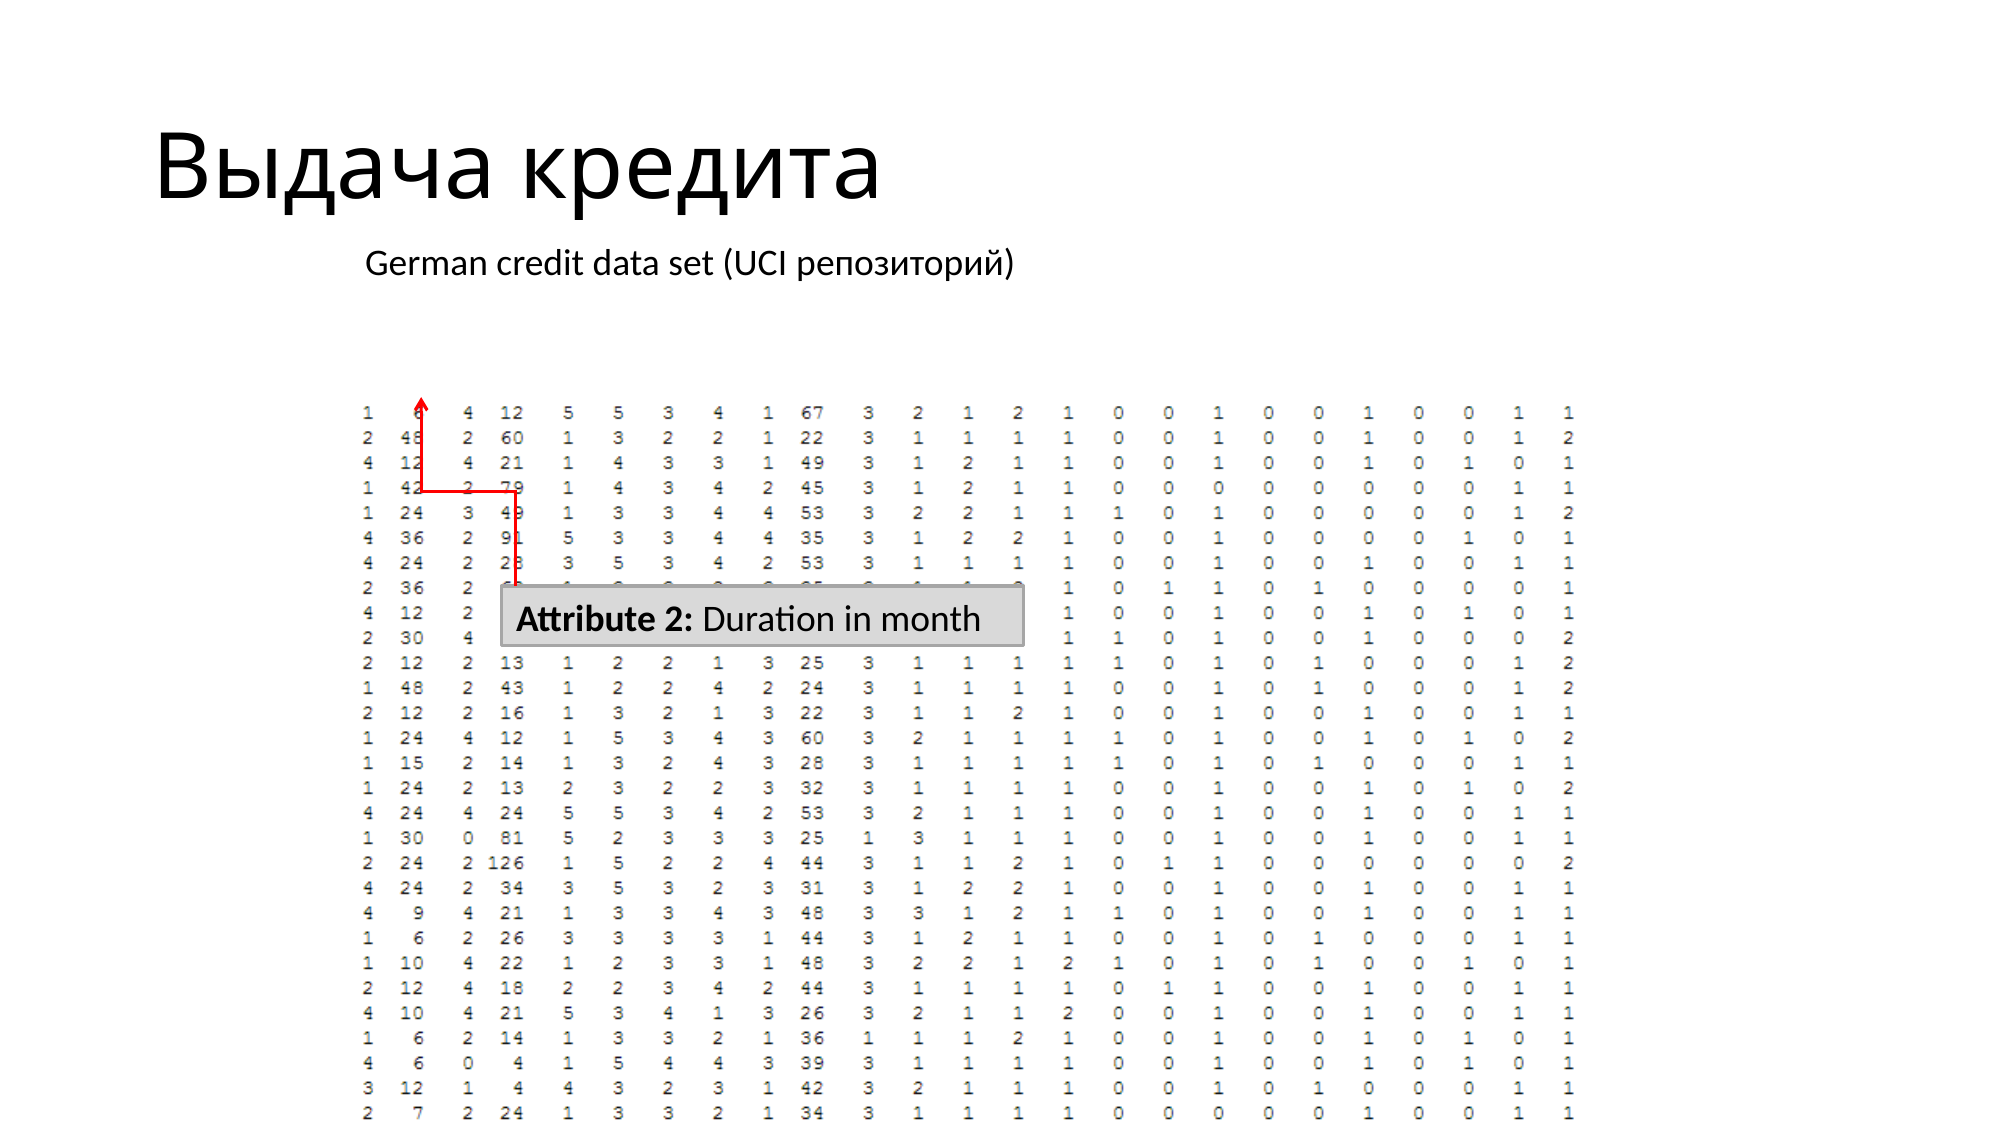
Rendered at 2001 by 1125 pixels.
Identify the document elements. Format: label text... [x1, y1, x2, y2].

picture [345, 391, 1591, 1125]
title Выдача кредита [137, 59, 1863, 278]
text_box German credit data set (UCI репозиторий) [350, 230, 1485, 290]
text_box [373, 444, 563, 539]
